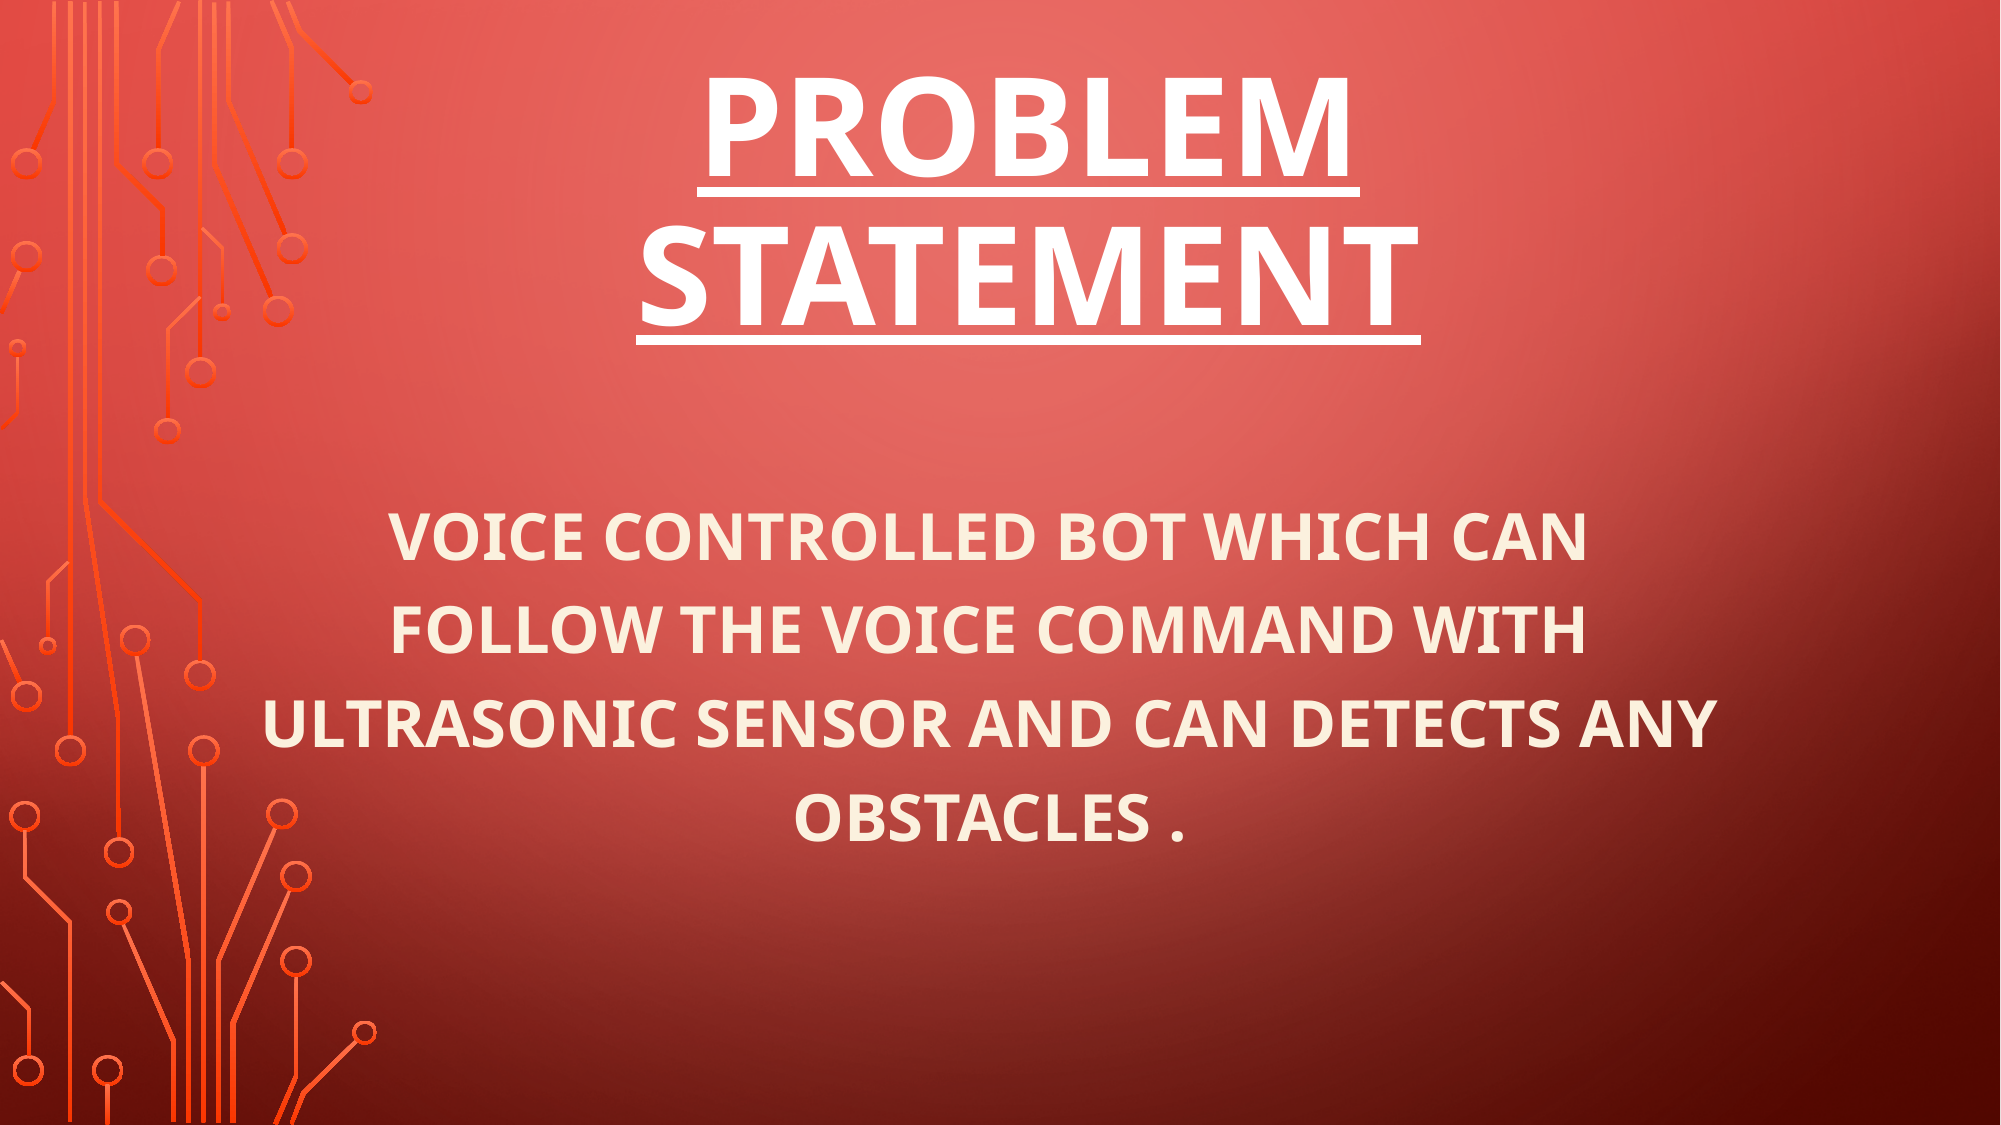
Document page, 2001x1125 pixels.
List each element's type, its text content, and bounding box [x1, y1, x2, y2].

subtitle Voice controlled bot which can follow the voice command with ultrasonic sensor and can detects any obstacles . [229, 471, 1750, 863]
title PROBLEM STATEMENT [307, 17, 1750, 363]
